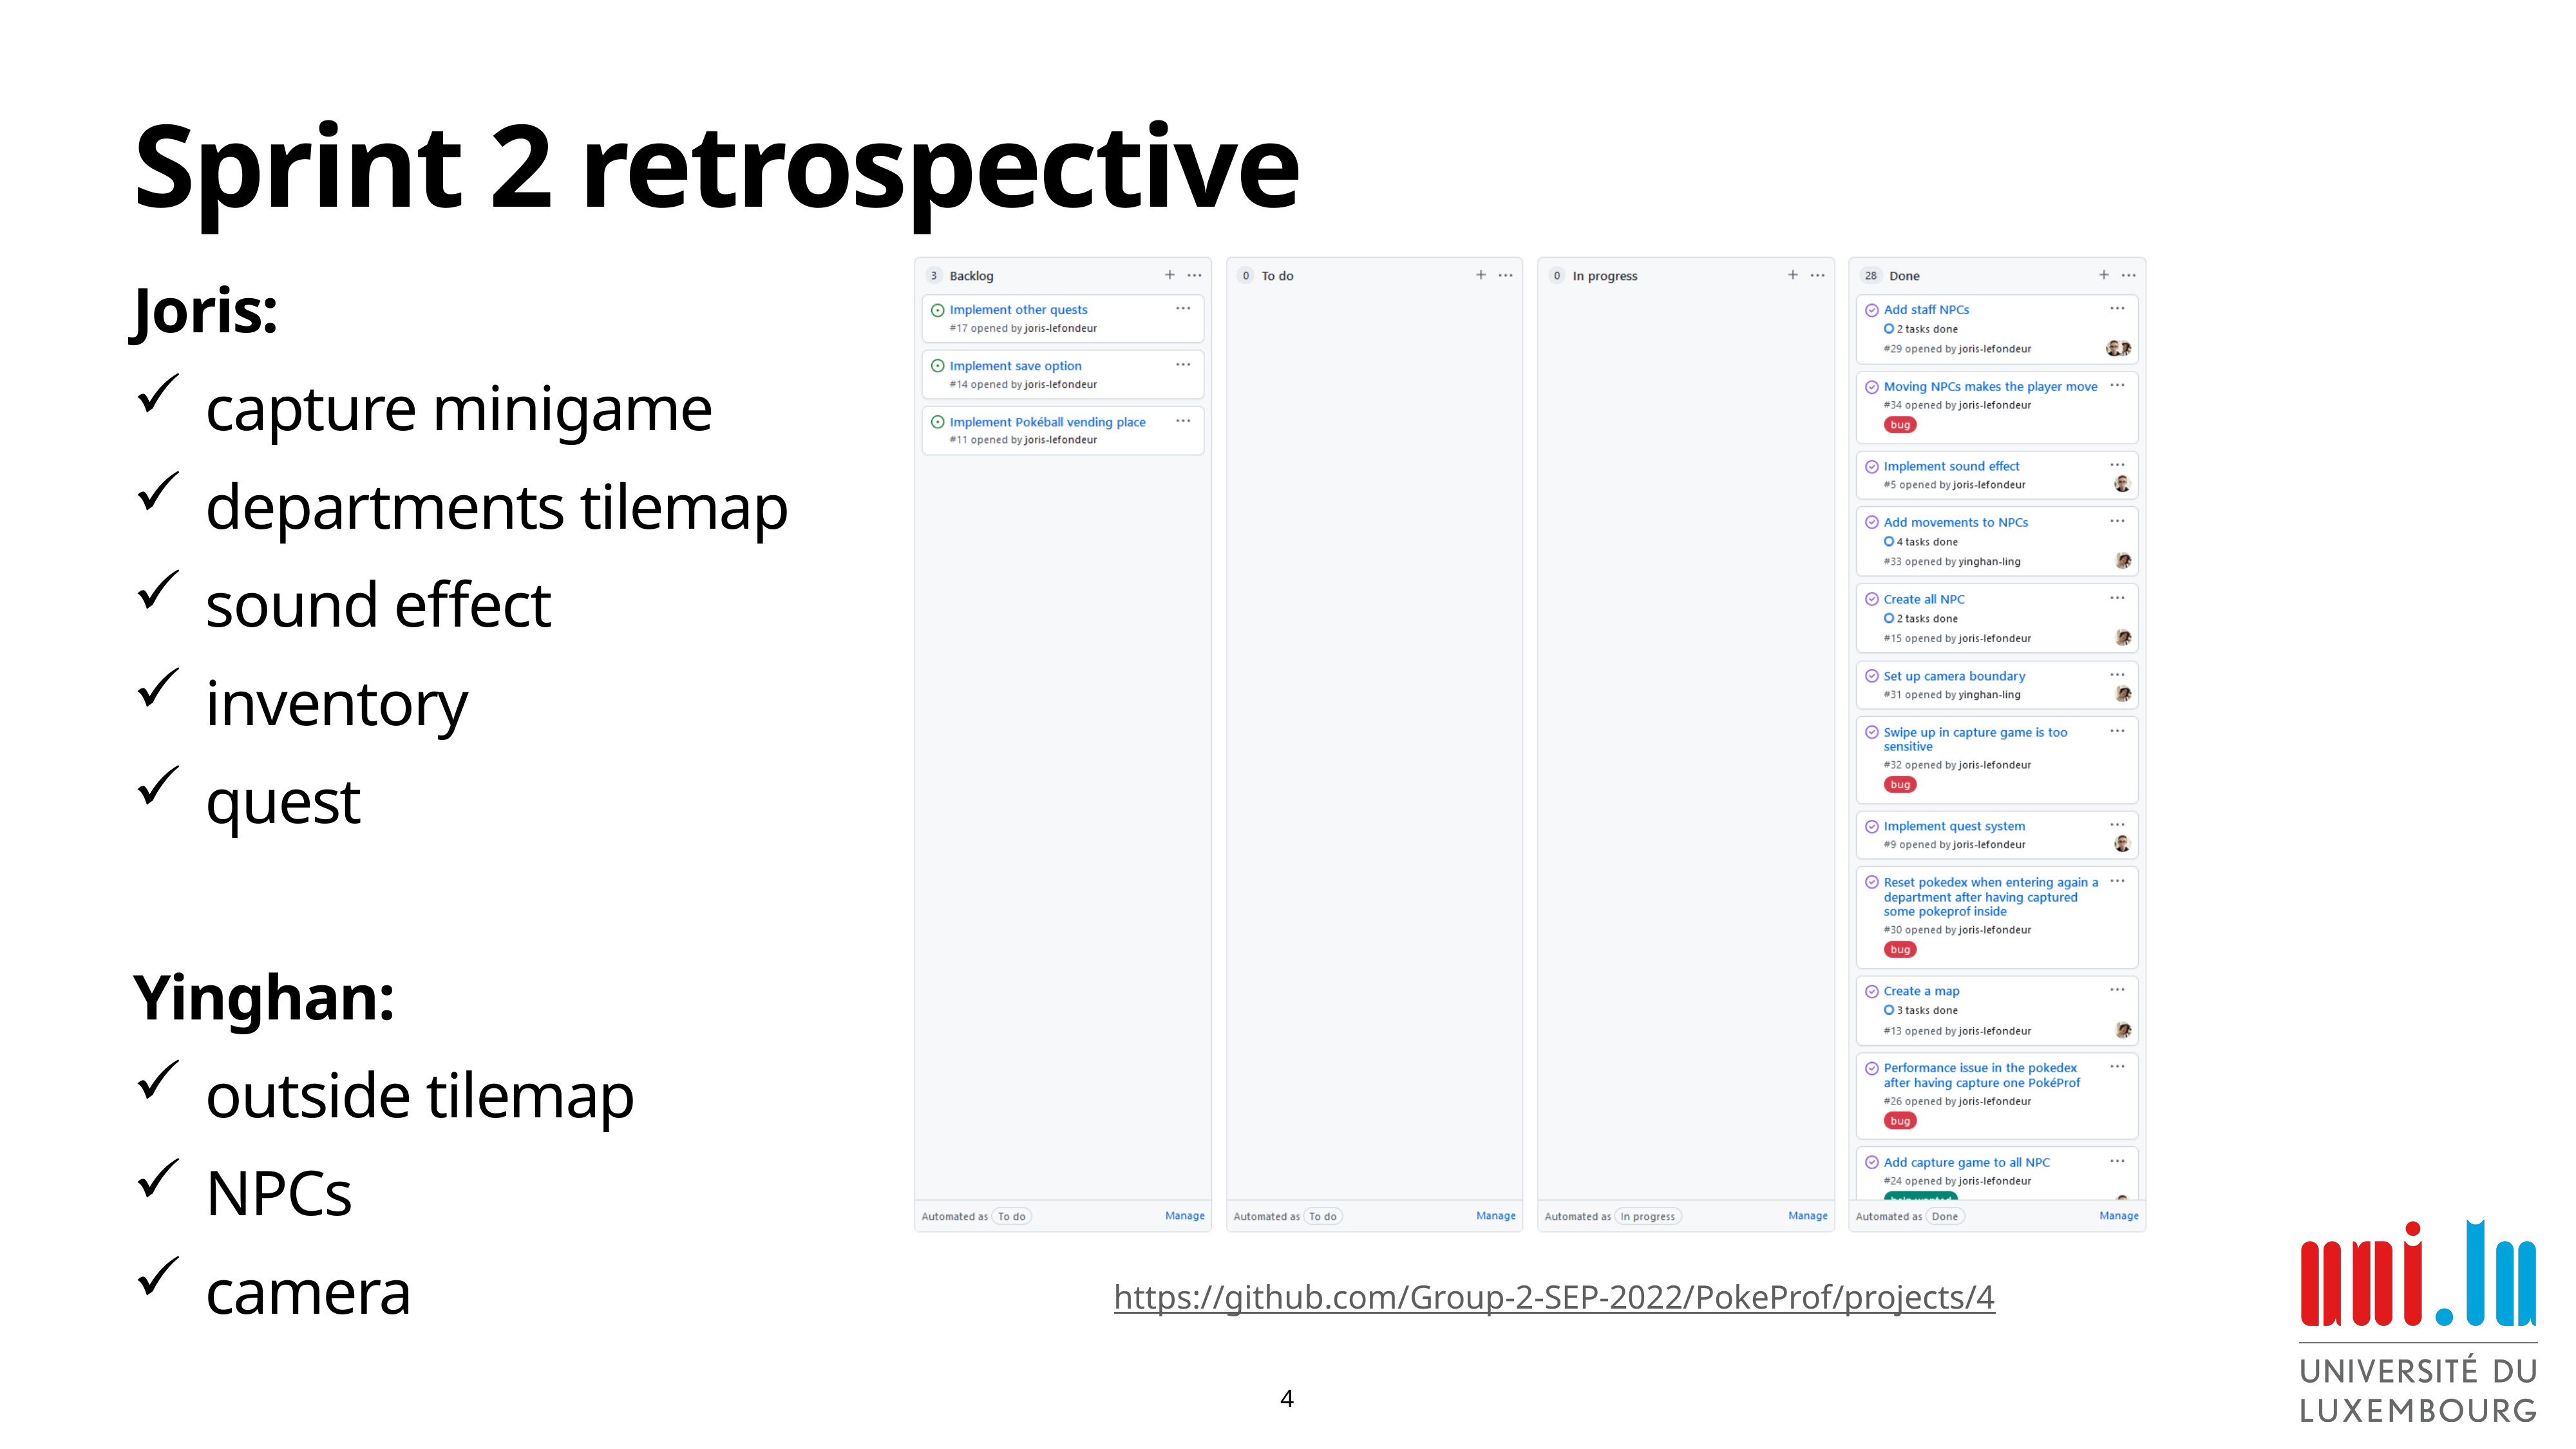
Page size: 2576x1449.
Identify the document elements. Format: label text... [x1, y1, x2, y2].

picture [2468, 1220, 2483, 1224]
picture [2299, 1220, 2538, 1422]
picture [910, 247, 2150, 1239]
text_box Joris: capture minigame departments tilemap sound effect inventory quest Yinghan: outside tilemap NPCs camera [127, 265, 2081, 1355]
text_box https://github.com/Group-2-SEP-2022/PokeProf/projects/4 [911, 1272, 2199, 1321]
slide_number 4 [1267, 1381, 1307, 1422]
title Sprint 2 retrospective [127, 113, 2449, 266]
